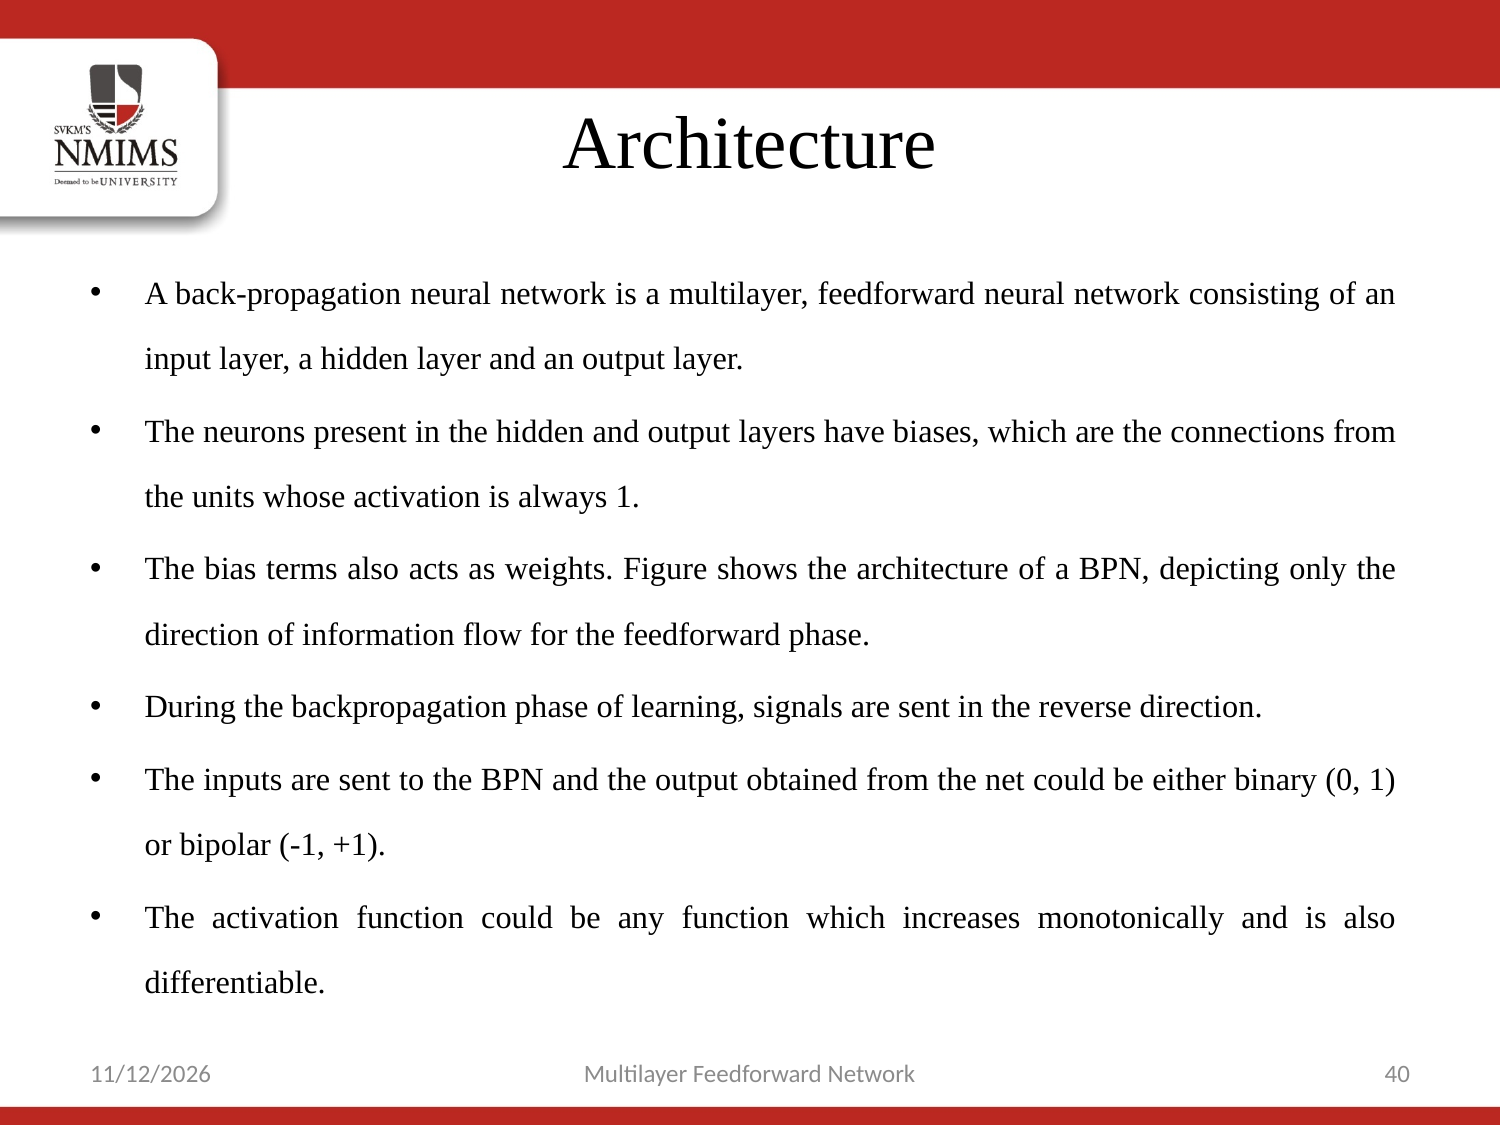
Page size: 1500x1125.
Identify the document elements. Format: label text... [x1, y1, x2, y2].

title Architecture [75, 45, 1425, 233]
slide_number 40 [1074, 1042, 1425, 1103]
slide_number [75, 1042, 425, 1103]
list A back-propagation neural network is a multilayer, feedforward neural network consisting of an input layer, a hidden layer and an output layer. The neurons present in the hidden and output layers have biases, which are the connections from the units whose activation is always 1. The bias terms also acts as weights. Figure shows the architecture of a BPN, depicting only the direction of information flow for the feedforward phase. During the backpropagation phase of learning, signals are sent in the reverse direction. The inputs are sent to the BPN and the output obtained from the net could be either binary (0, 1) or bipolar (-1, +1). The activation function could be any function which increases monotonically and is also differentiable. [75, 237, 1413, 1013]
footer Multilayer Feedforward Network [512, 1042, 988, 1103]
picture [0, 0, 1500, 1125]
